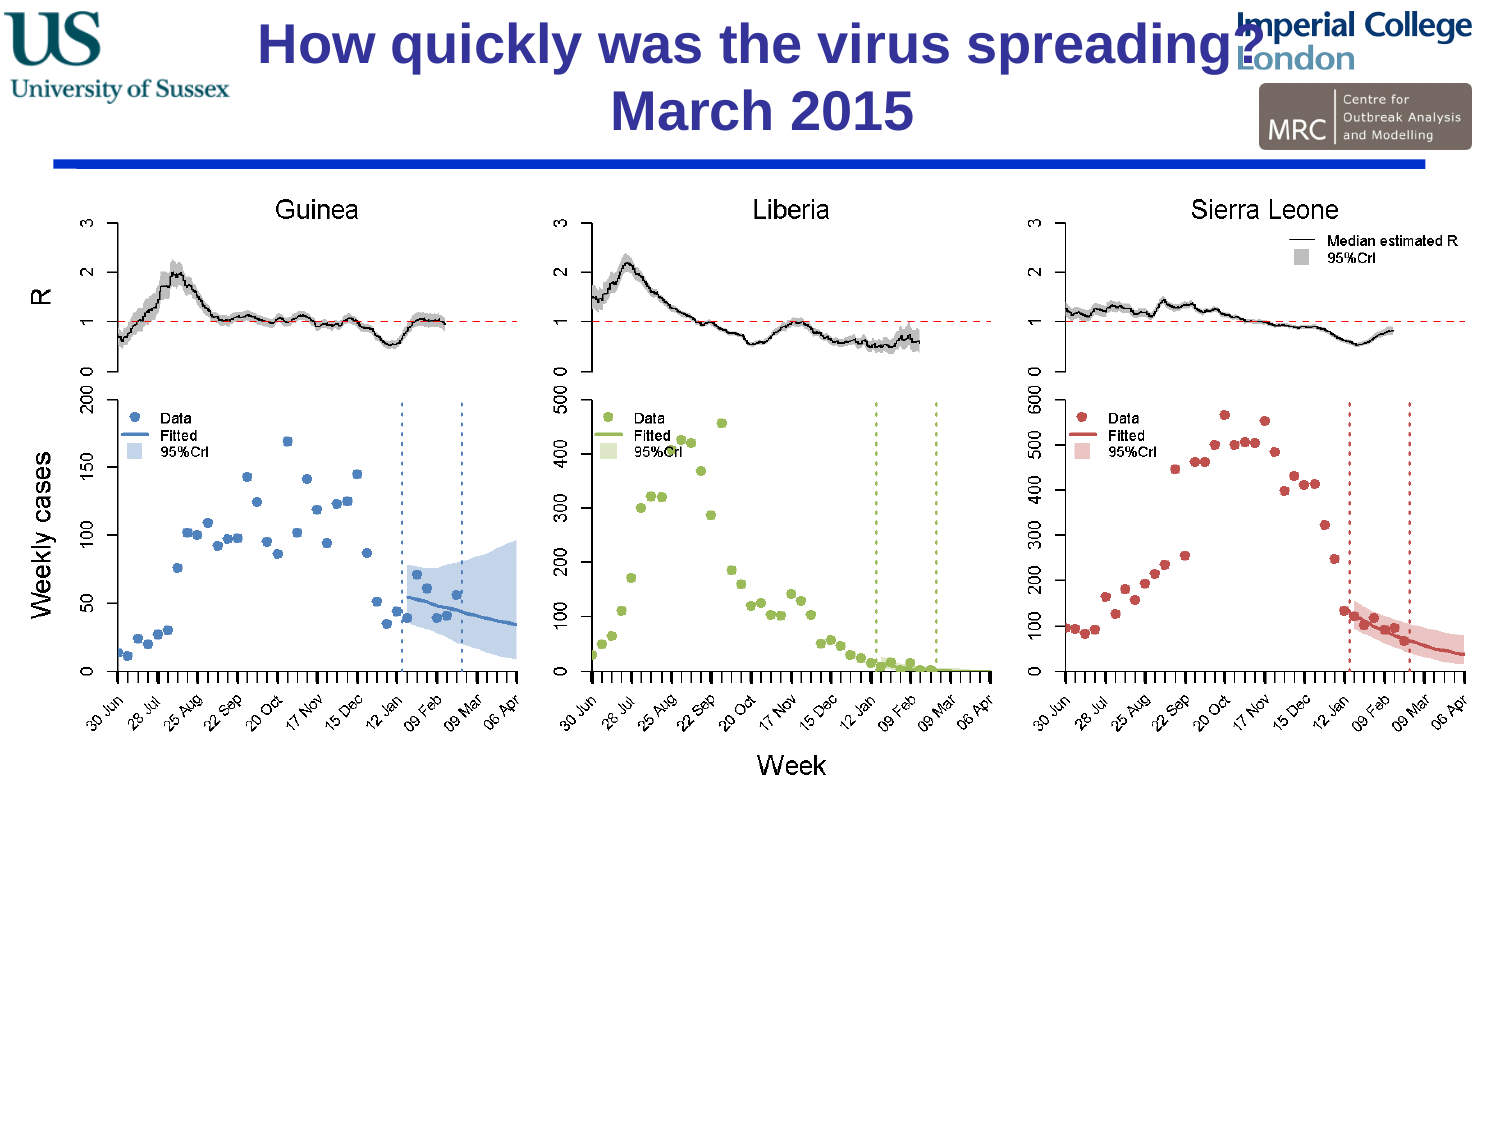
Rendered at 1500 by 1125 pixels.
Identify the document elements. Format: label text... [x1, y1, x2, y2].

picture [4, 11, 87, 104]
picture [1259, 83, 1472, 150]
picture [0, 184, 1477, 800]
title How quickly was the virus spreading? March 2015 [87, 0, 1438, 149]
picture [1438, 11, 1472, 70]
